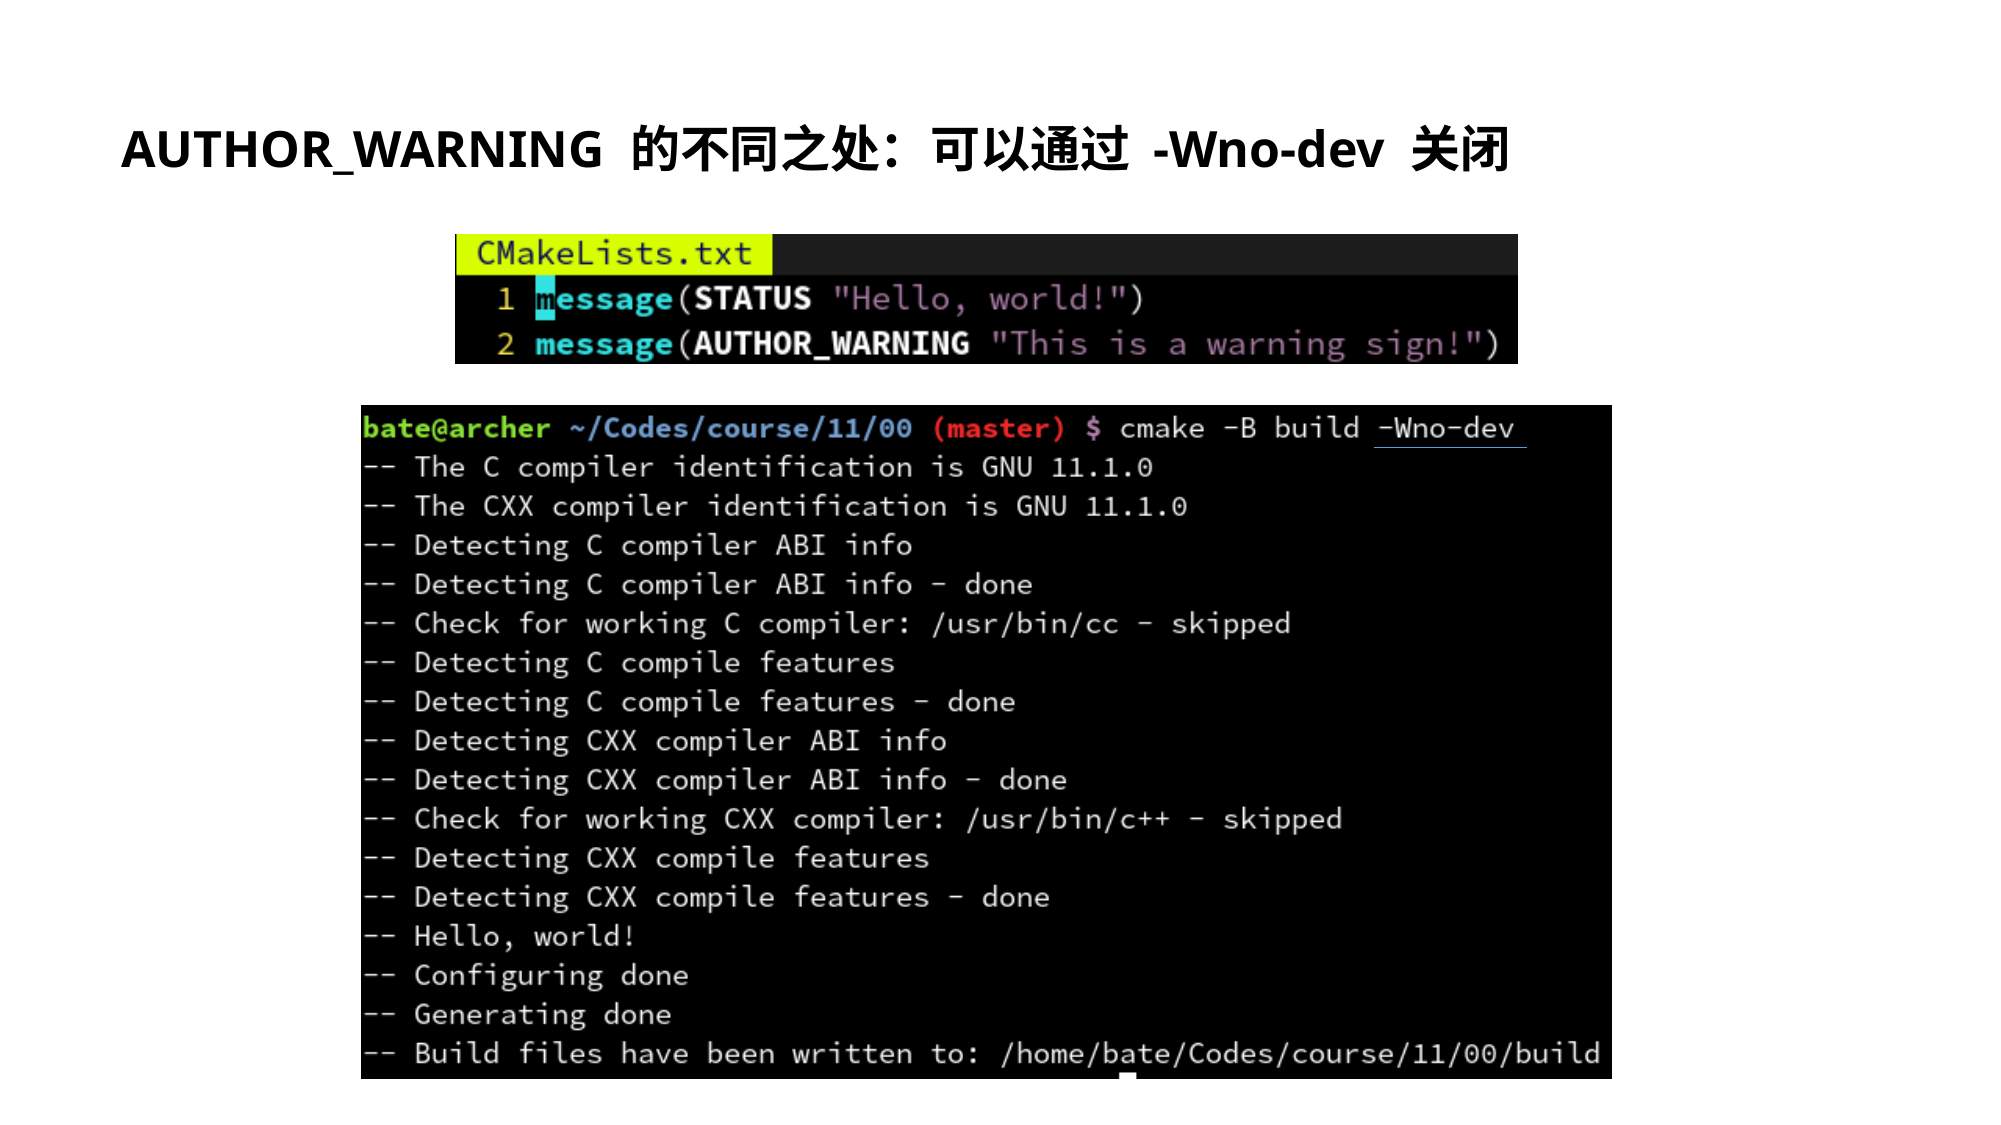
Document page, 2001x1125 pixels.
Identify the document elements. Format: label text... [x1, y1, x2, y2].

picture [455, 234, 1518, 364]
title AUTHOR_WARNING 的不同之处：可以通过 -Wno-dev 关闭 [106, 42, 1832, 260]
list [361, 405, 1612, 1079]
